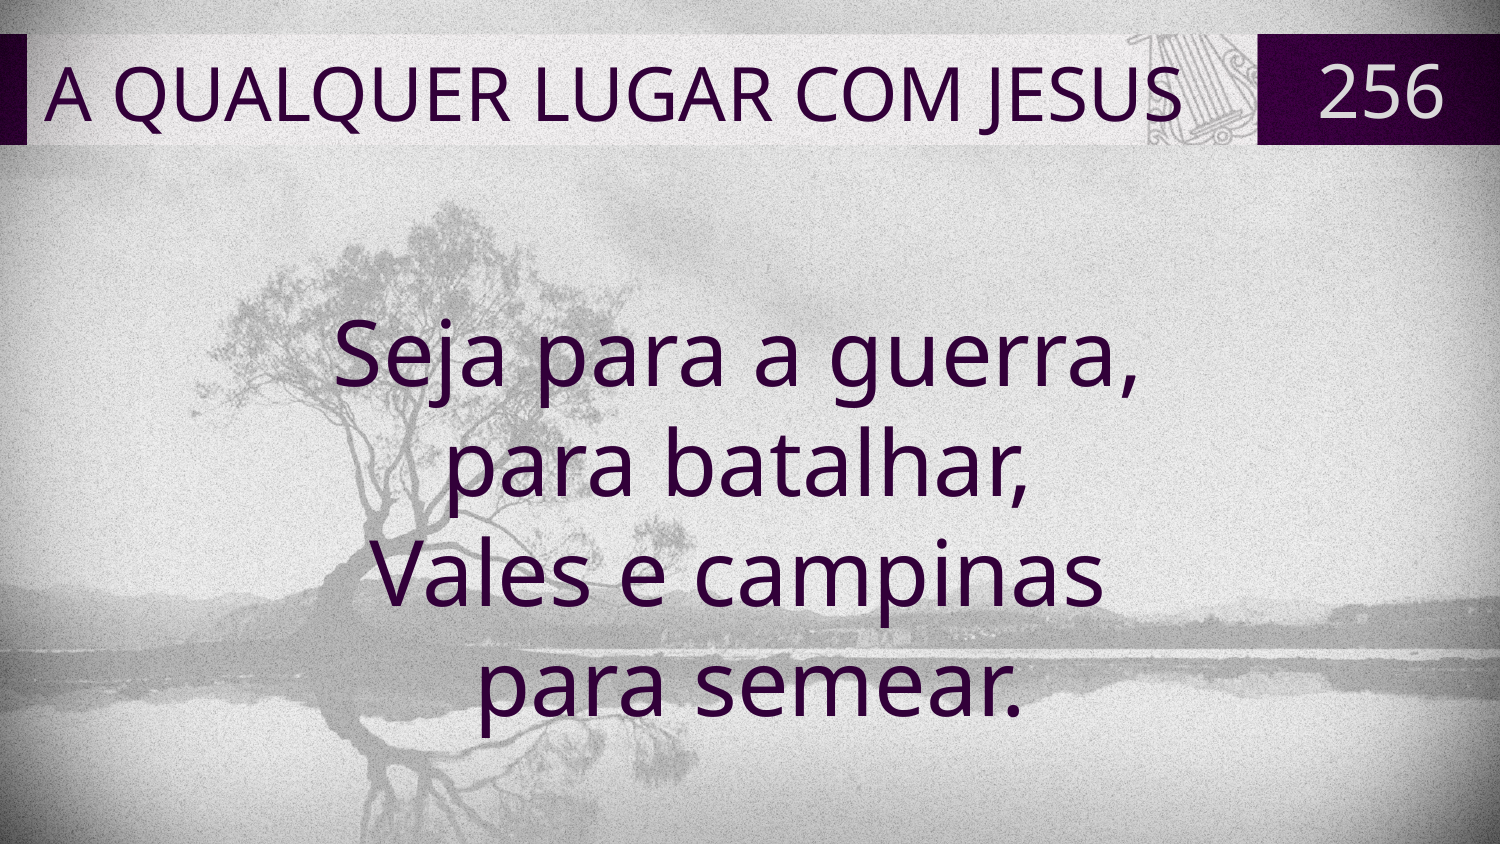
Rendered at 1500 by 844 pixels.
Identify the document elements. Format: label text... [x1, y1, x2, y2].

picture [0, 0, 1500, 185]
list 256 [1281, 36, 1483, 143]
title A QUALQUER LUGAR COM JESUS [29, 33, 1258, 151]
list Seja para a guerra, para batalhar, Vales e campinas para semear. [0, 185, 1500, 844]
